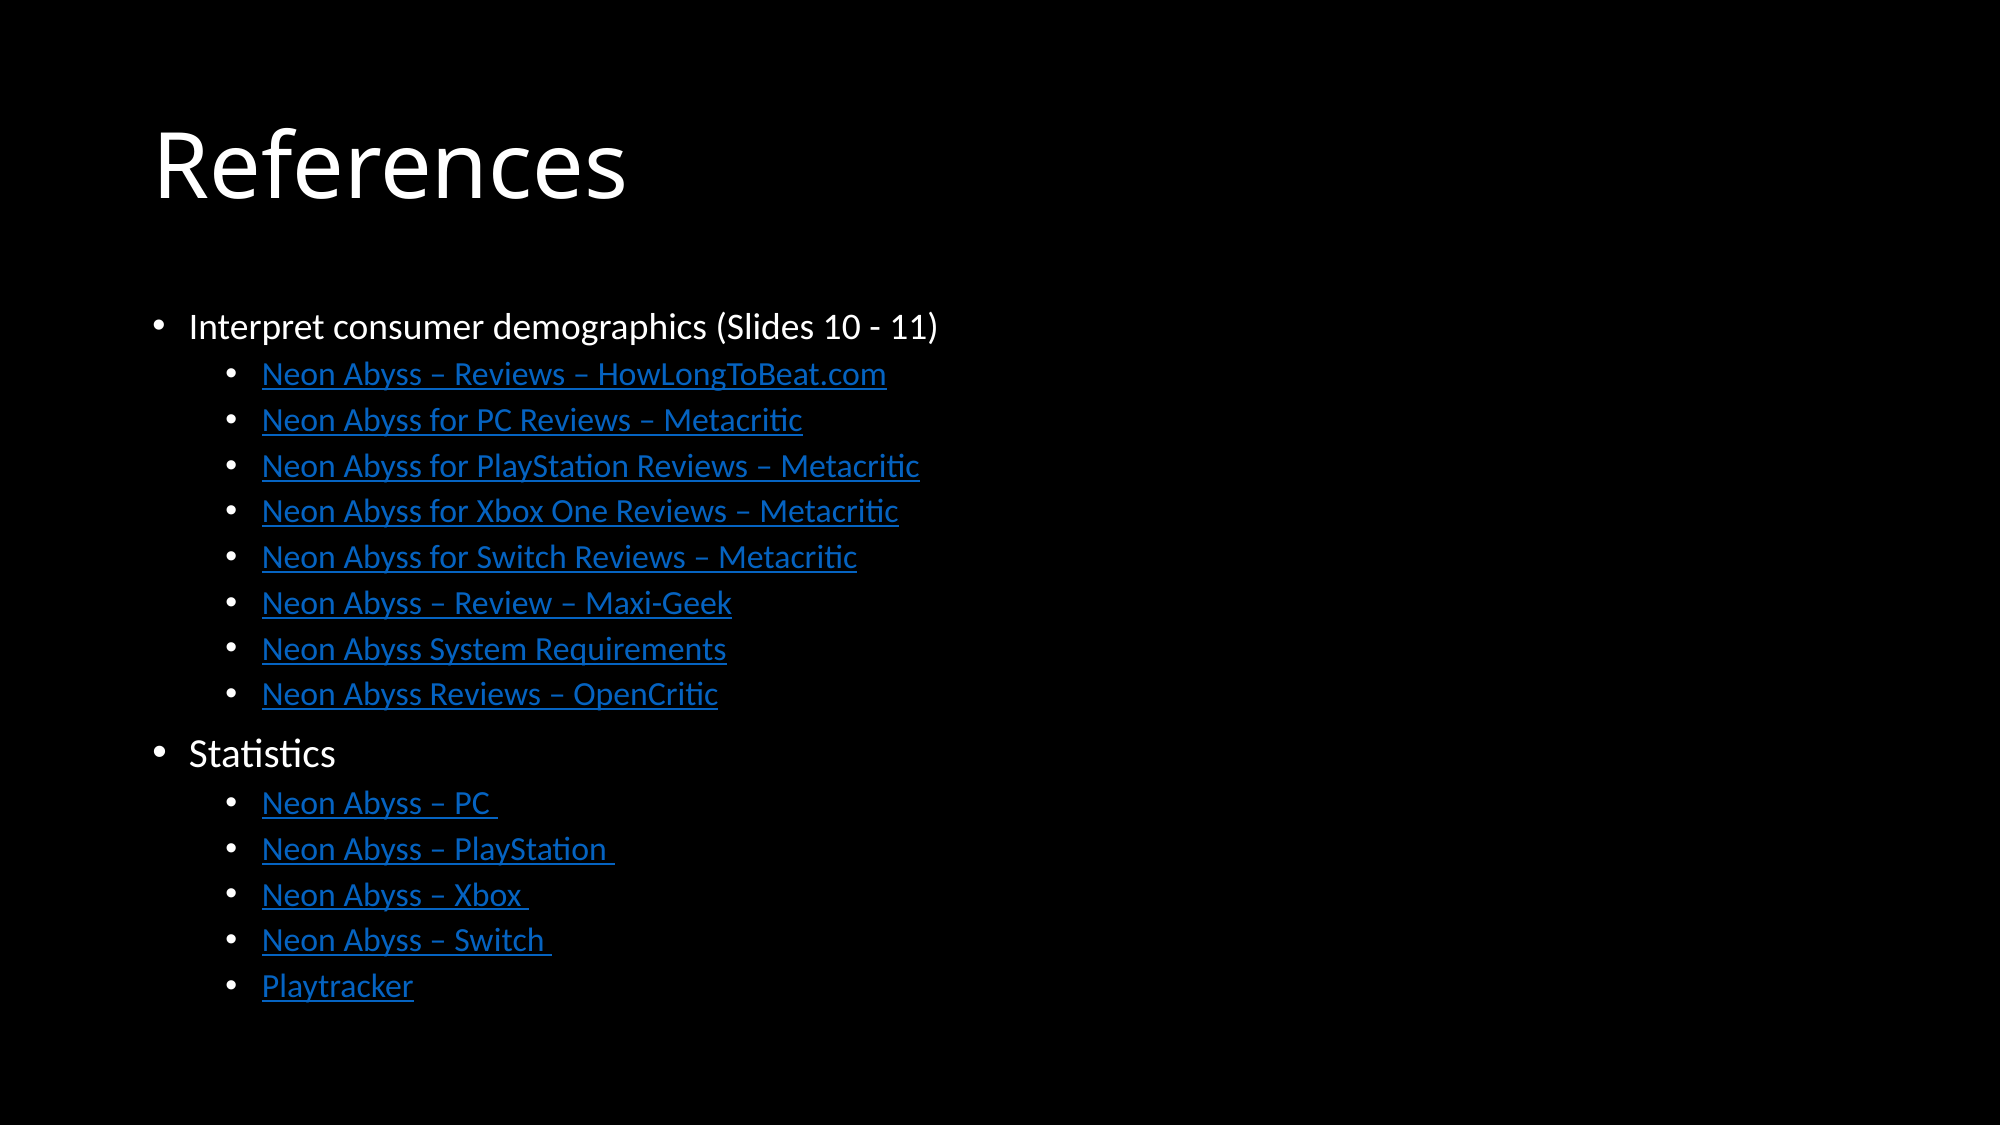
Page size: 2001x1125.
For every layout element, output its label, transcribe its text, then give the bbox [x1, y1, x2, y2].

list Interpret consumer demographics (Slides 10 - 11) Neon Abyss – Reviews – HowLongToBeat.com Neon Abyss for PC Reviews – Metacritic Neon Abyss for PlayStation Reviews – Metacritic Neon Abyss for Xbox One Reviews – Metacritic Neon Abyss for Switch Reviews – Metacritic Neon Abyss – Review – Maxi-Geek Neon Abyss System Requirements Neon Abyss Reviews – OpenCritic Statistics Neon Abyss – PC Neon Abyss – PlayStation Neon Abyss – Xbox Neon Abyss – Switch Playtracker [137, 299, 1863, 1014]
title References [137, 59, 1863, 278]
